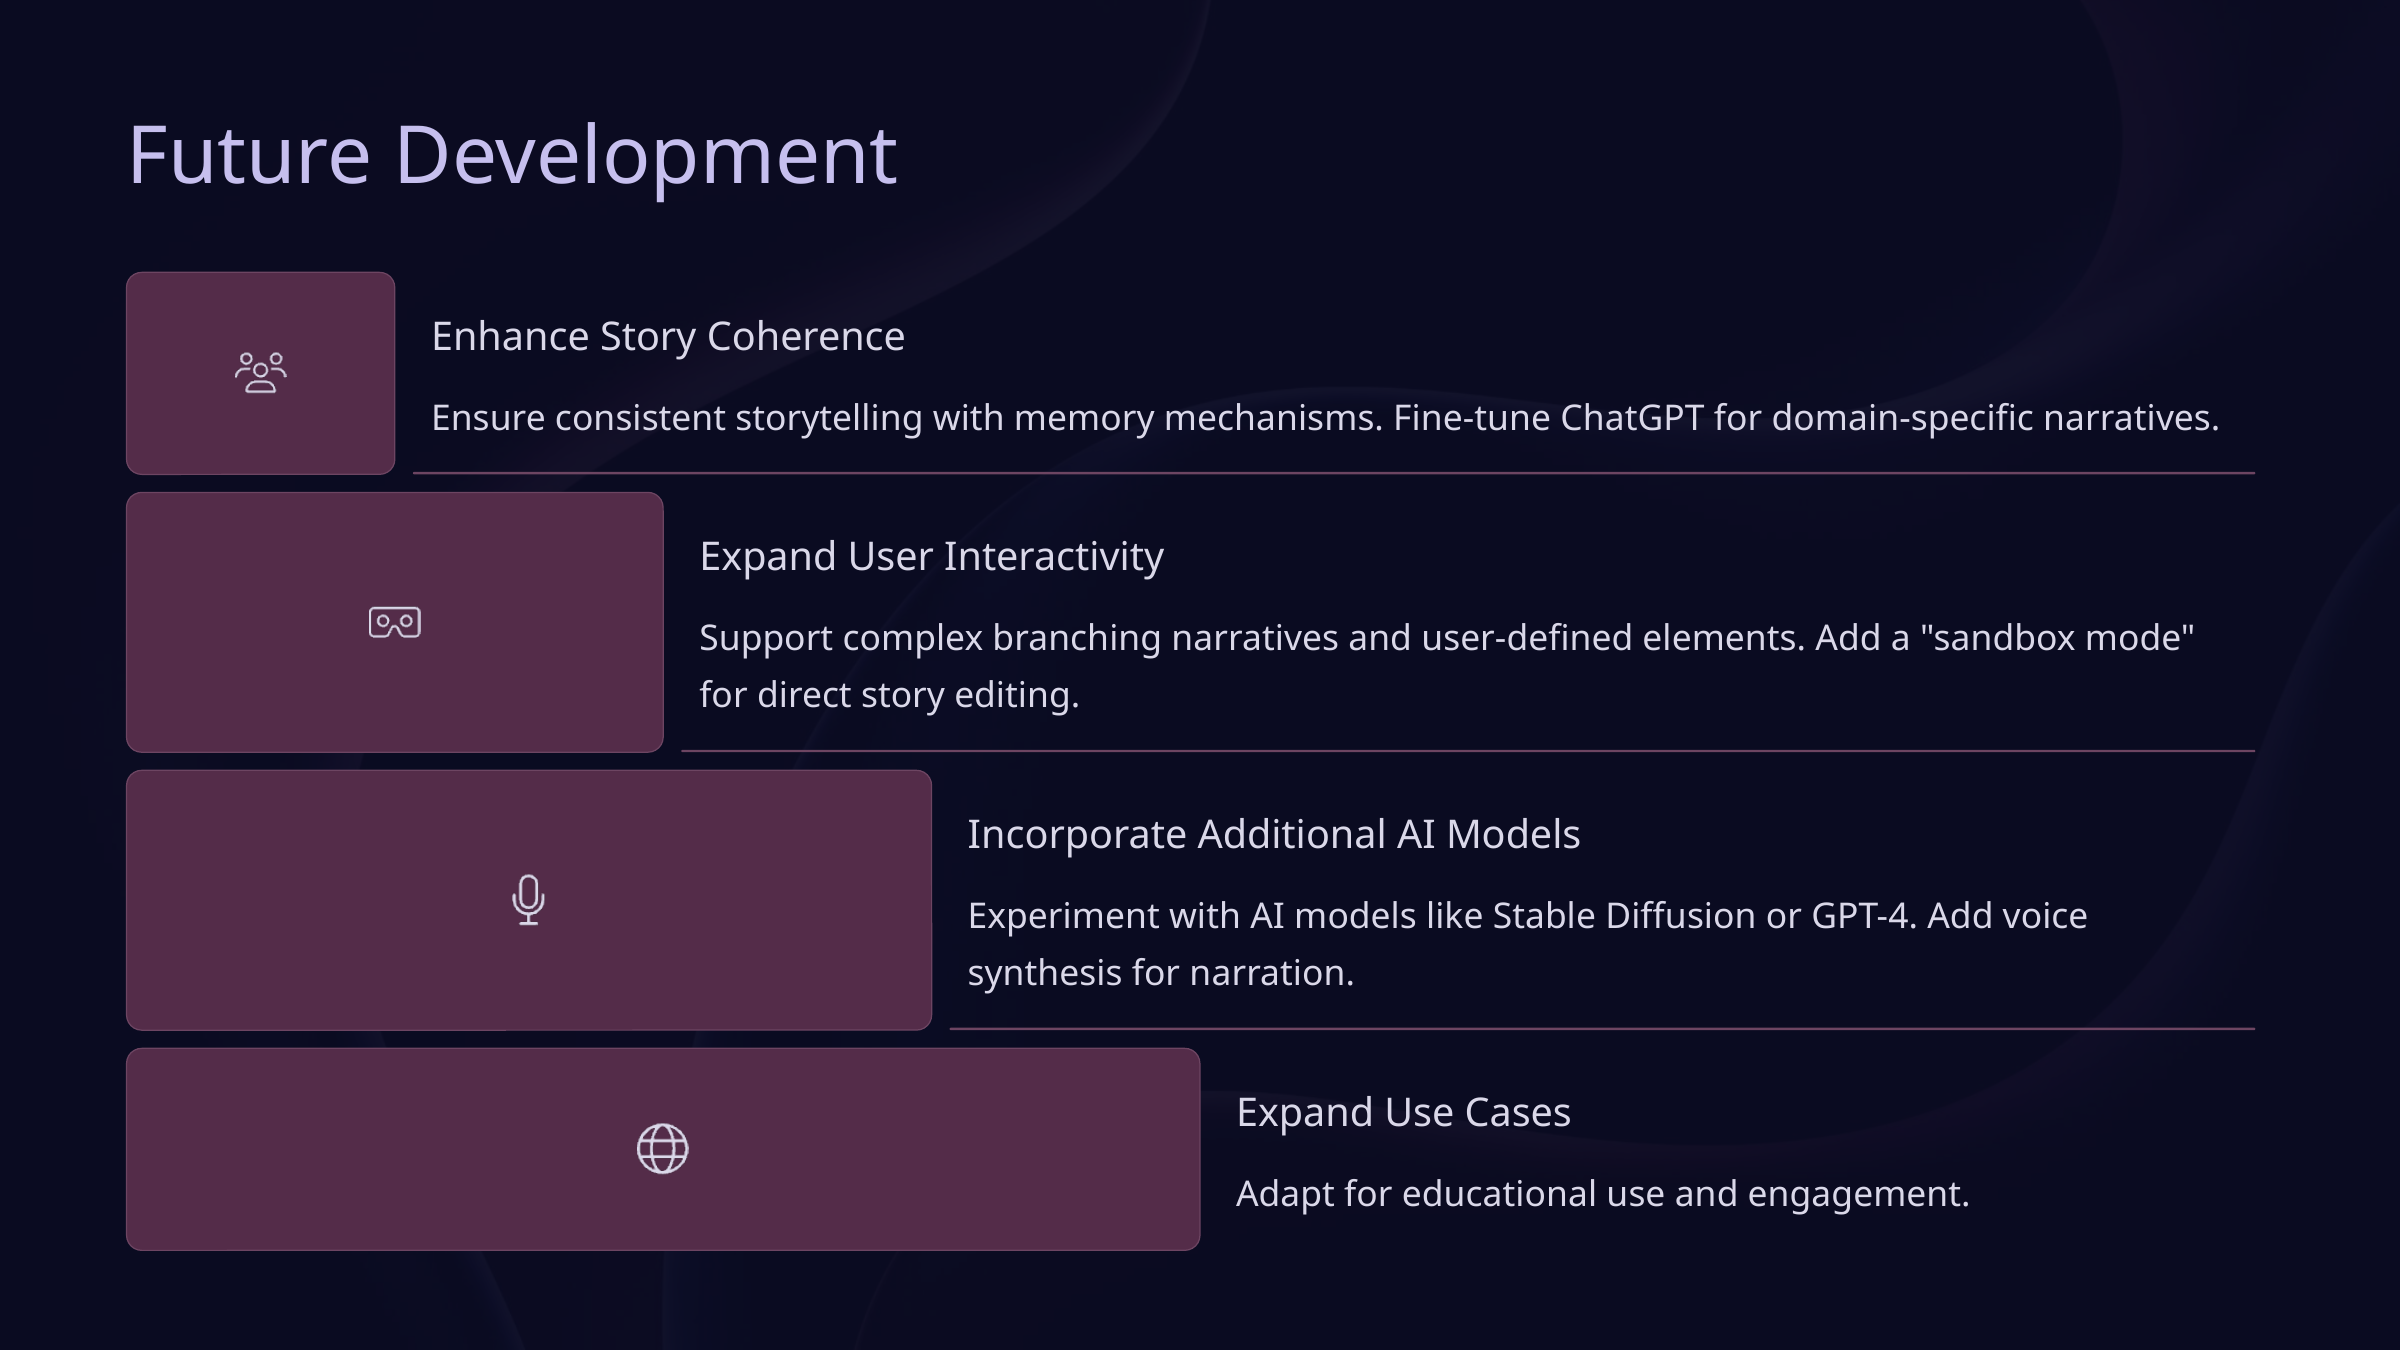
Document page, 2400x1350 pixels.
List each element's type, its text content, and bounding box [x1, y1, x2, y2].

picture [235, 341, 287, 406]
text_box [412, 471, 2256, 475]
text_box Future Development [126, 99, 930, 201]
text_box [126, 1048, 1201, 1251]
text_box [126, 492, 664, 753]
text_box [949, 1027, 2256, 1031]
text_box Ensure consistent storytelling with memory mechanisms. Fine-tune ChatGPT for domain-specific narratives. [430, 380, 2013, 439]
text_box [126, 272, 395, 475]
text_box Support complex branching narratives and user-defined elements. Add a "sandbox mode" for direct story editing. [699, 600, 2238, 717]
picture [503, 868, 555, 932]
picture [369, 590, 421, 655]
text_box Adapt for educational use and engagement. [1236, 1156, 1880, 1215]
text_box [681, 749, 2256, 753]
text_box Expand User Interactivity [699, 528, 1195, 579]
picture [637, 1117, 689, 1182]
text_box Expand Use Cases [1236, 1084, 1638, 1135]
text_box Experiment with AI models like Stable Diffusion or GPT-4. Add voice synthesis for narration. [967, 878, 2238, 995]
text_box Incorporate Additional AI Models [967, 806, 1619, 857]
text_box Enhance Story Coherence [430, 308, 940, 359]
text_box [126, 770, 932, 1031]
